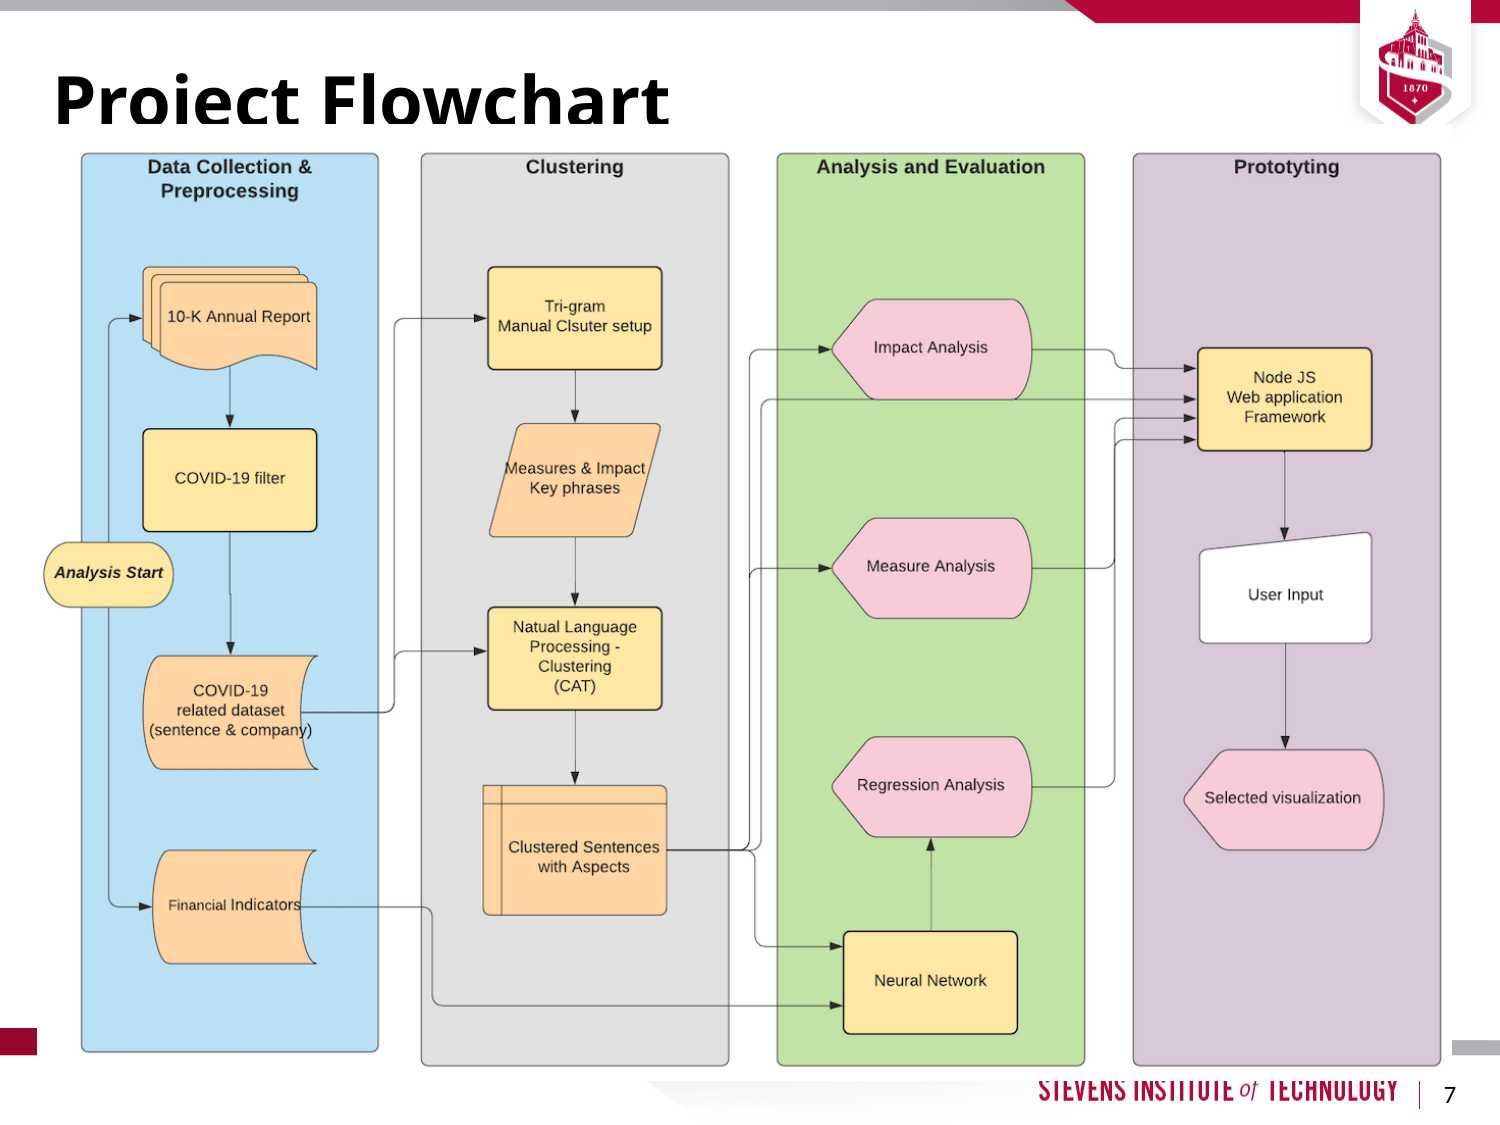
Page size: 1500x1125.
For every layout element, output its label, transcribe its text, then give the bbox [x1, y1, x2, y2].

slide_number ‹#› [1428, 1071, 1490, 1108]
picture [0, 0, 1500, 1125]
title Project Flowchart [37, 42, 1338, 124]
